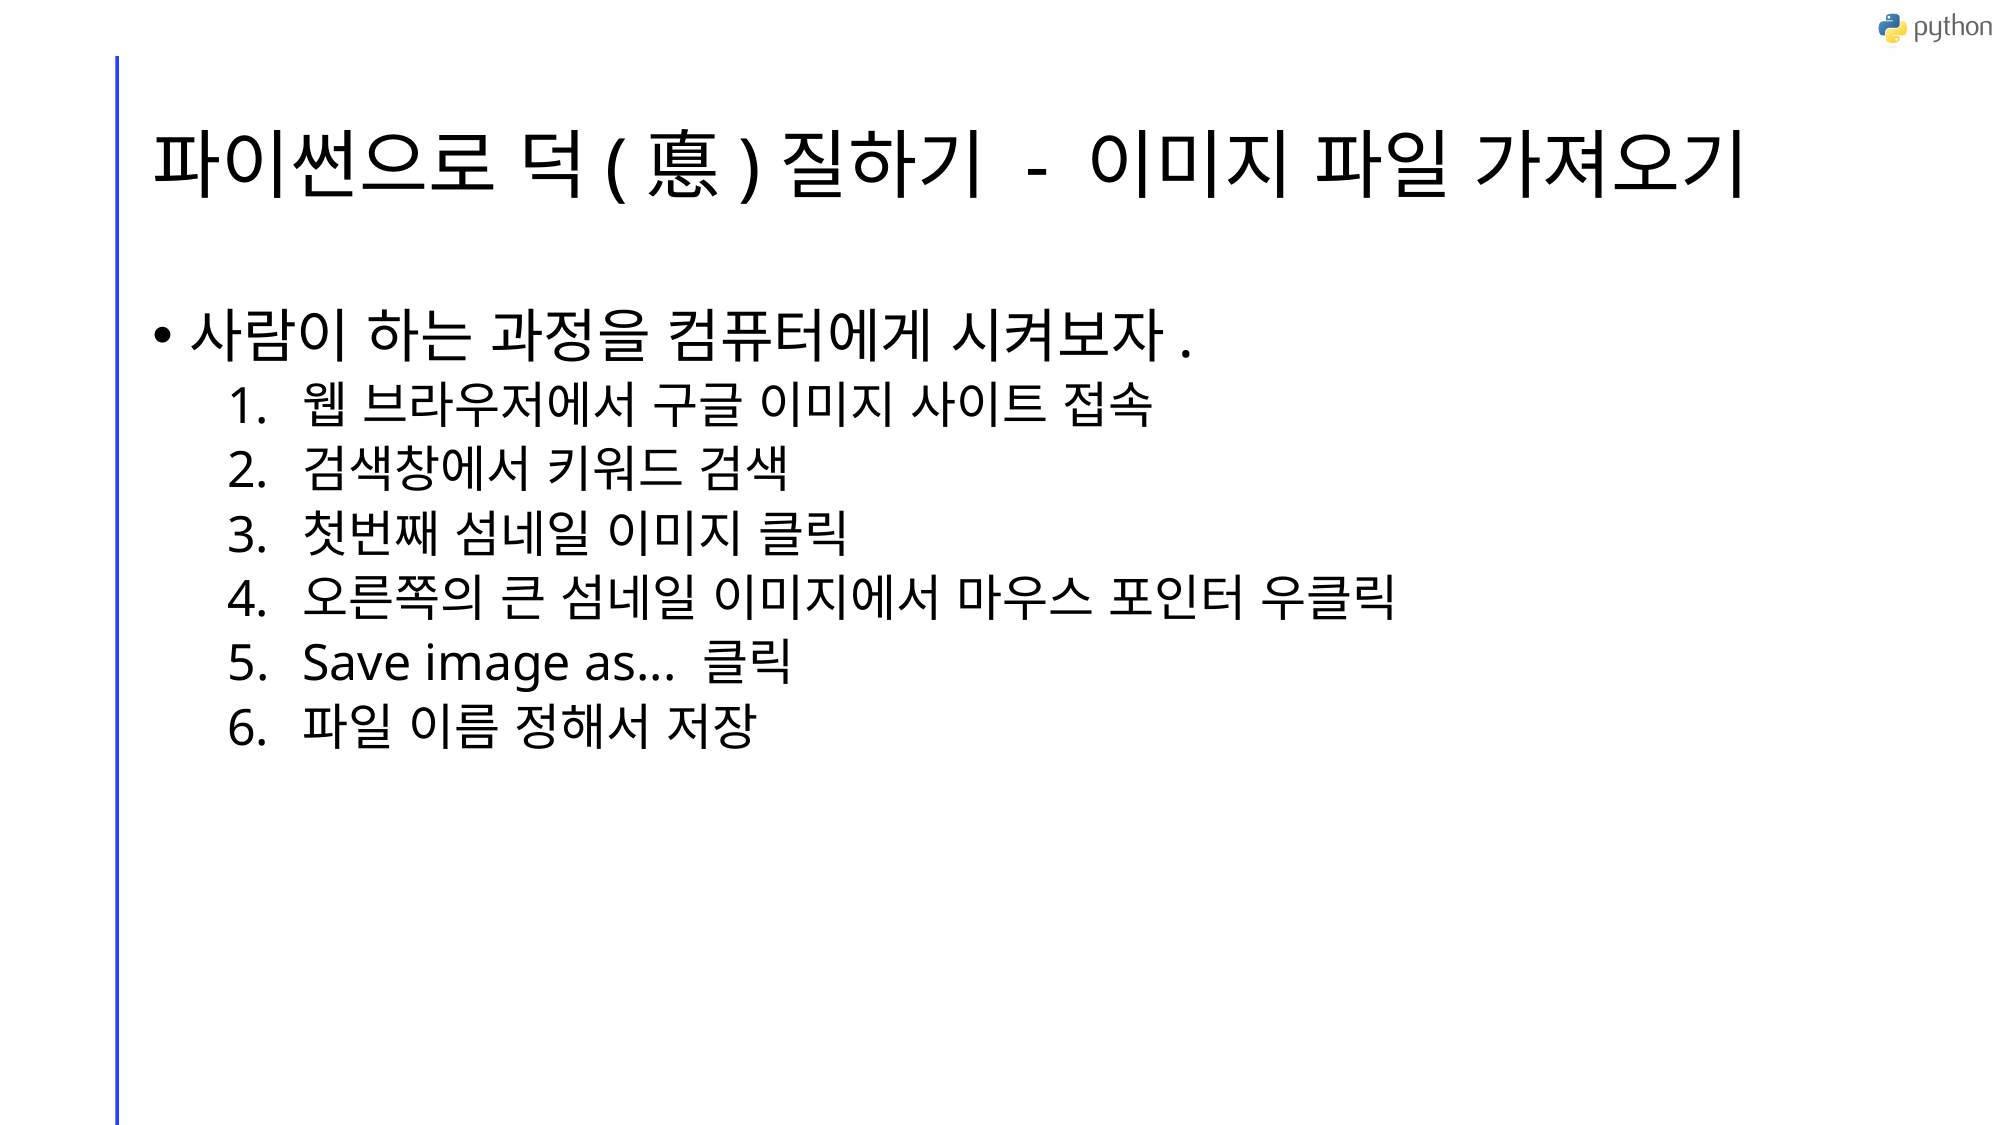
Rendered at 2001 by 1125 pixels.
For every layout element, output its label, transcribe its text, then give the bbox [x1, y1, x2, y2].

picture [1874, 0, 1995, 60]
title 파이썬으로 덕(悳)질하기 - 이미지 파일 가져오기 [137, 59, 1863, 278]
list 사람이 하는 과정을 컴퓨터에게 시켜보자. 웹 브라우저에서 구글 이미지 사이트 접속 검색창에서 키워드 검색 첫번째 섬네일 이미지 클릭 오른쪽의 큰 섬네일 이미지에서 마우스 포인터 우클릭 Save image as... 클릭 파일 이름 정해서 저장 [137, 299, 1863, 1014]
